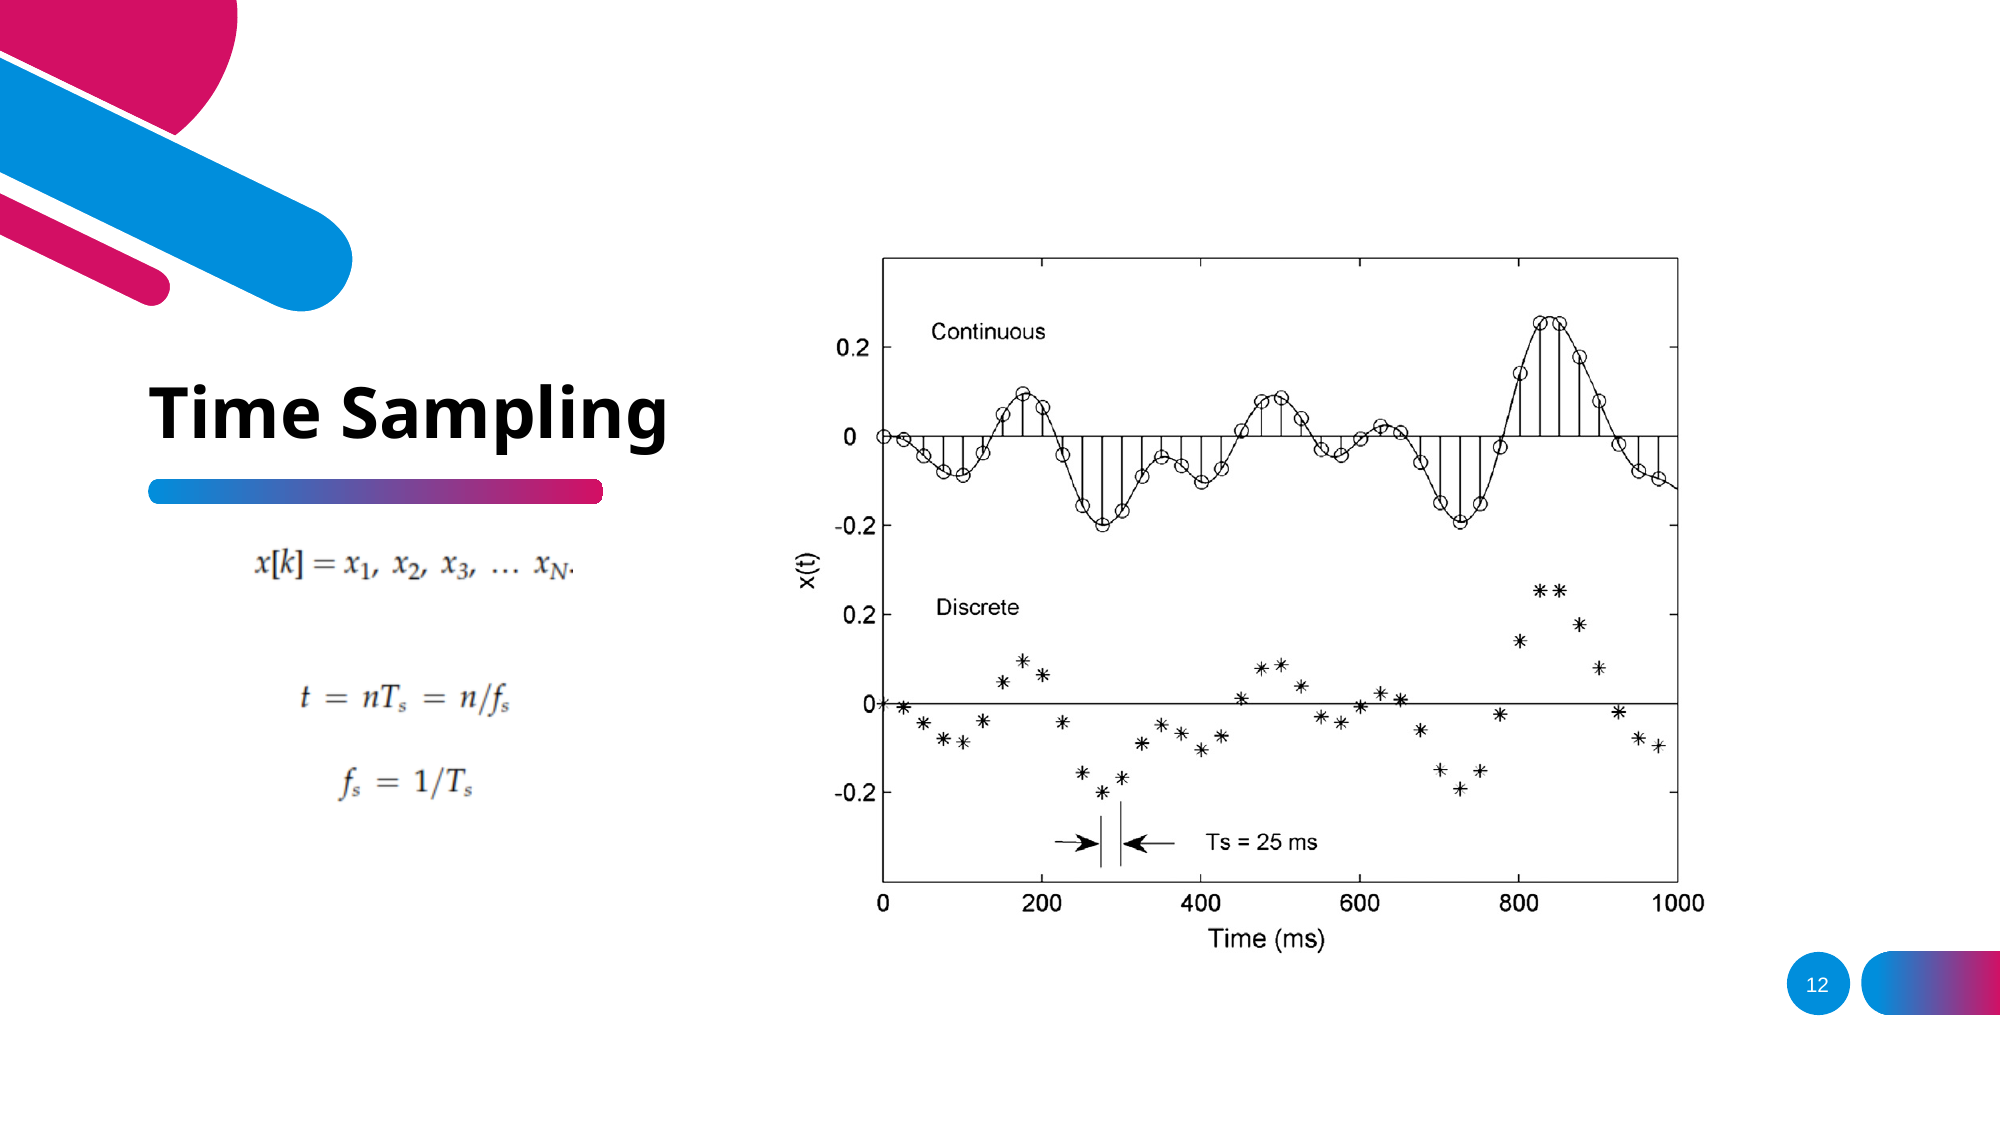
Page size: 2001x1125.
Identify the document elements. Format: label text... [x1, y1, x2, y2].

title Time Sampling [133, 350, 692, 462]
picture [252, 544, 573, 591]
slide_number 12 [1772, 954, 1863, 1015]
picture [792, 254, 1706, 955]
picture [319, 750, 483, 811]
picture [280, 666, 522, 725]
